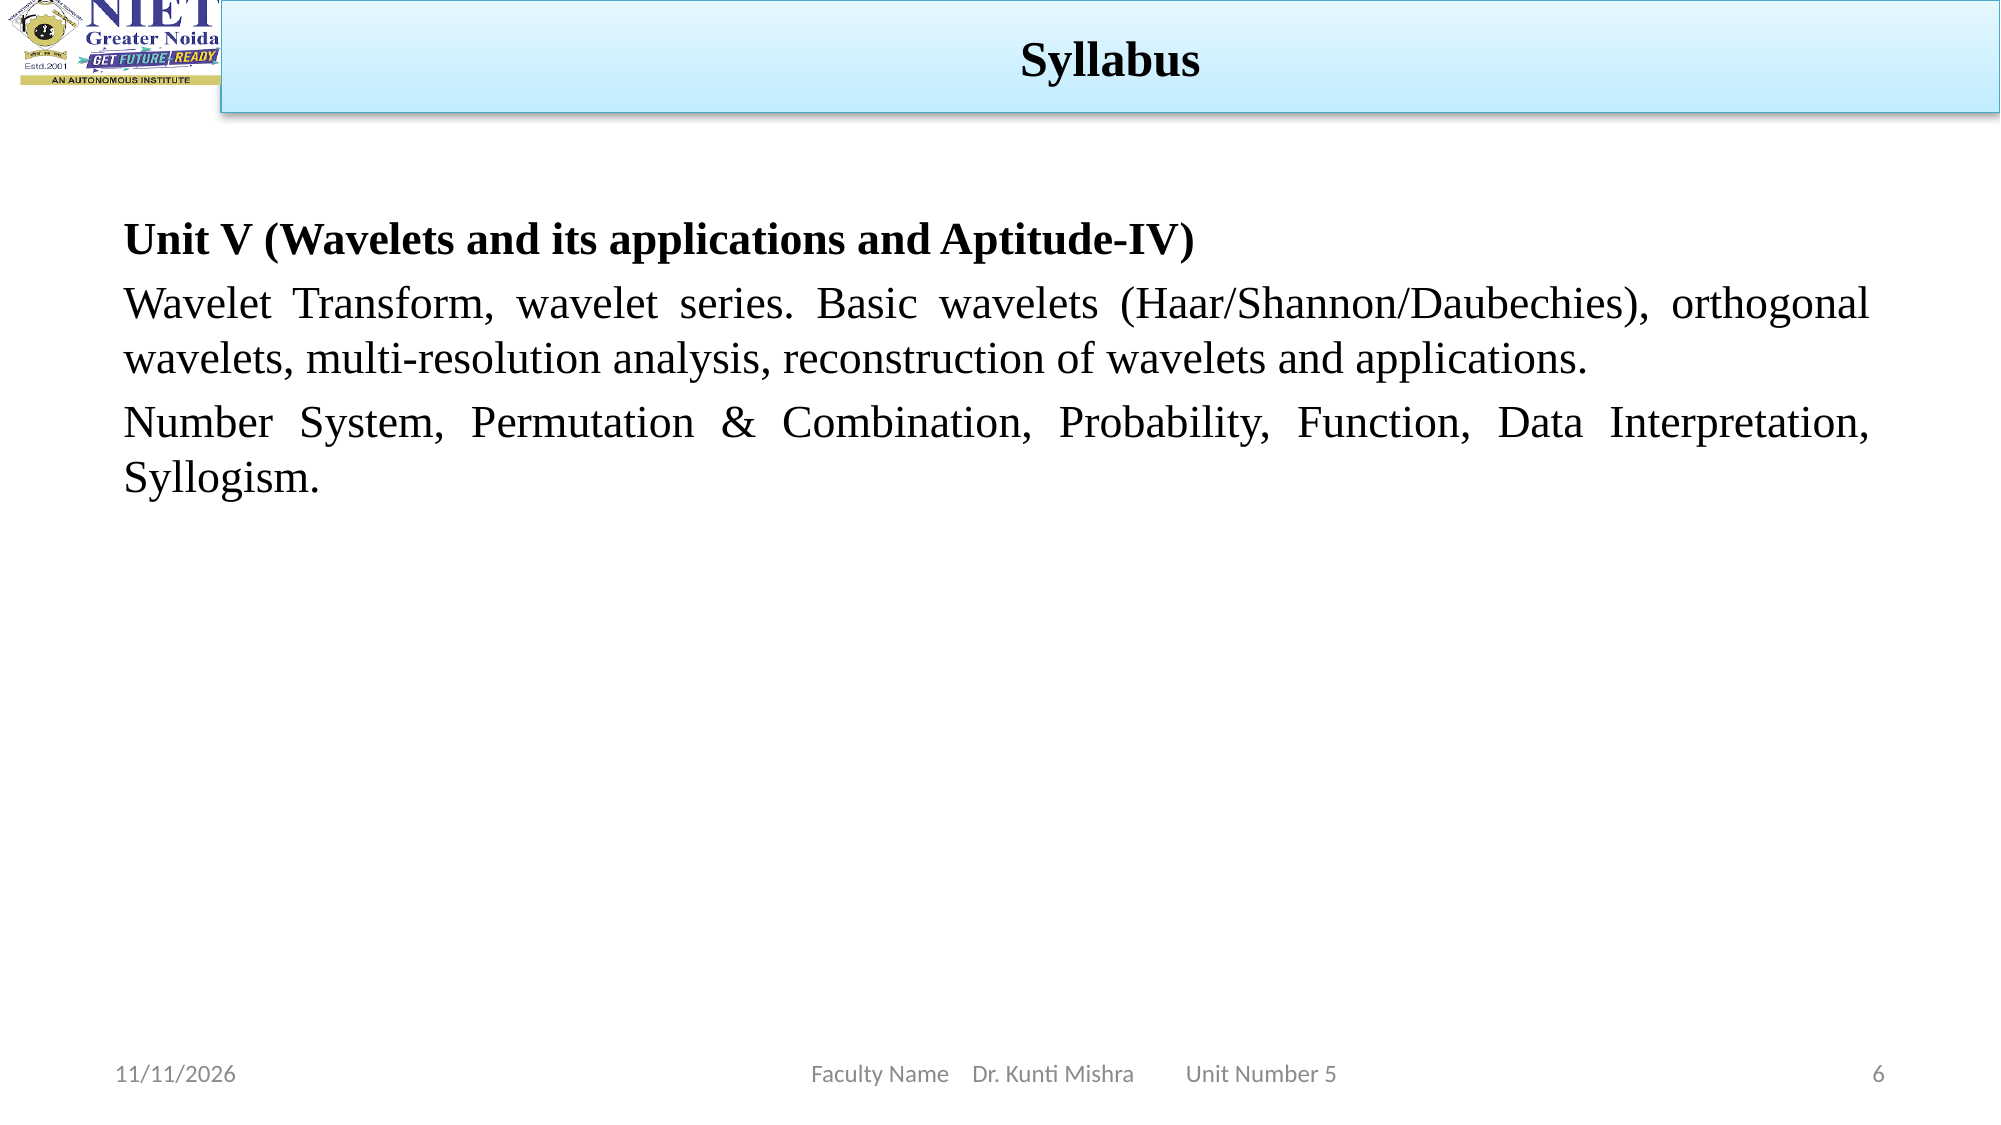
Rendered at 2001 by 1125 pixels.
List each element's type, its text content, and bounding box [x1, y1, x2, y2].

list Unit V (Wavelets and its applications and Aptitude-IV) Wavelet Transform, wavelet series. Basic wavelets (Haar/Shannon/Daubechies), orthogonal wavelets, multi-resolution analysis, reconstruction of wavelets and applications. Number System, Permutation & Combination, Probability, Function, Data Interpretation, Syllogism. [108, 200, 1887, 1012]
footer Faculty Name Dr. Kunti Mishra Unit Number 5 [662, 1042, 1488, 1103]
slide_number 6 [1488, 1042, 1900, 1103]
picture [8, 0, 221, 85]
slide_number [99, 1042, 567, 1103]
text_box Syllabus [220, 0, 2000, 113]
